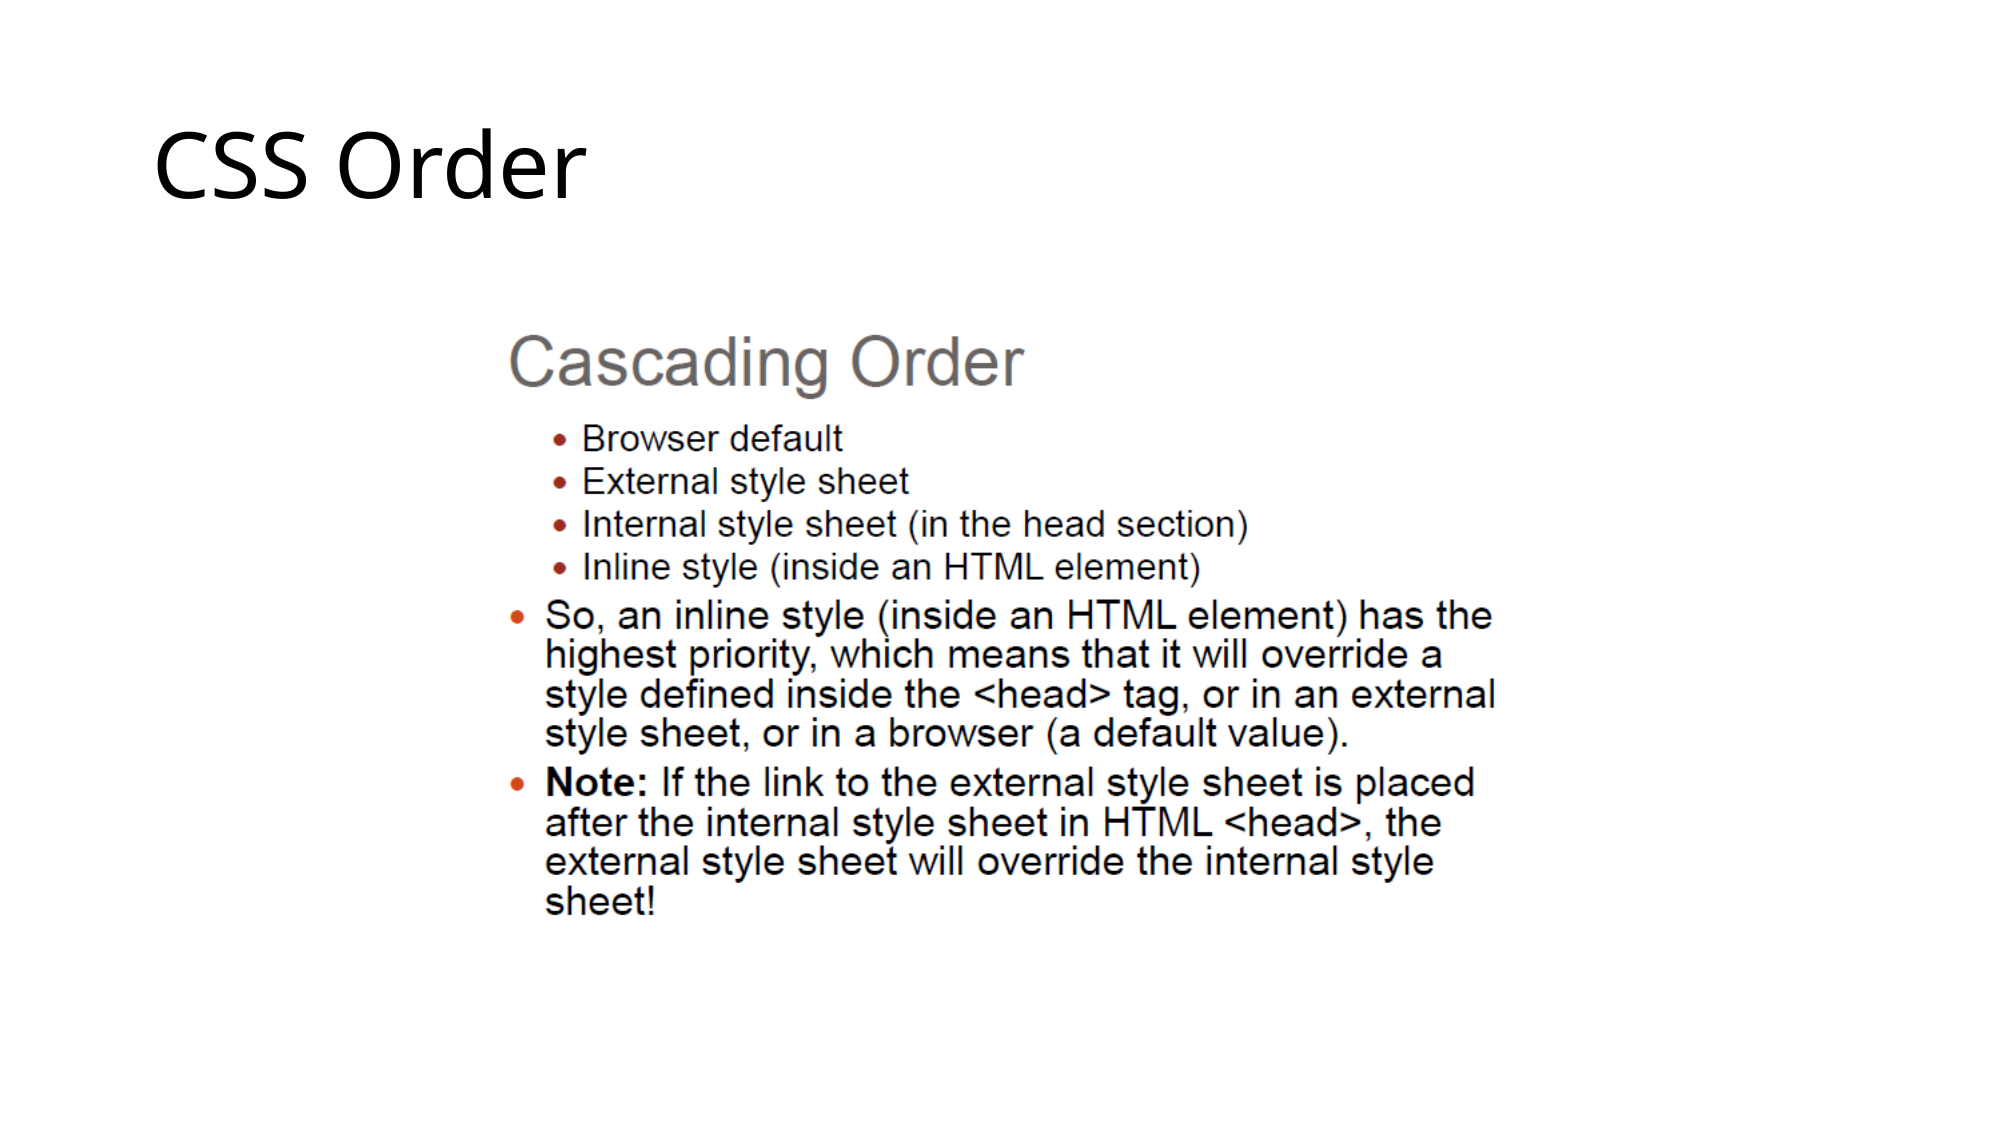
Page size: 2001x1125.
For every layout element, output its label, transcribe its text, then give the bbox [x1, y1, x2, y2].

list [450, 299, 1550, 1014]
title CSS Order [137, 59, 1863, 278]
